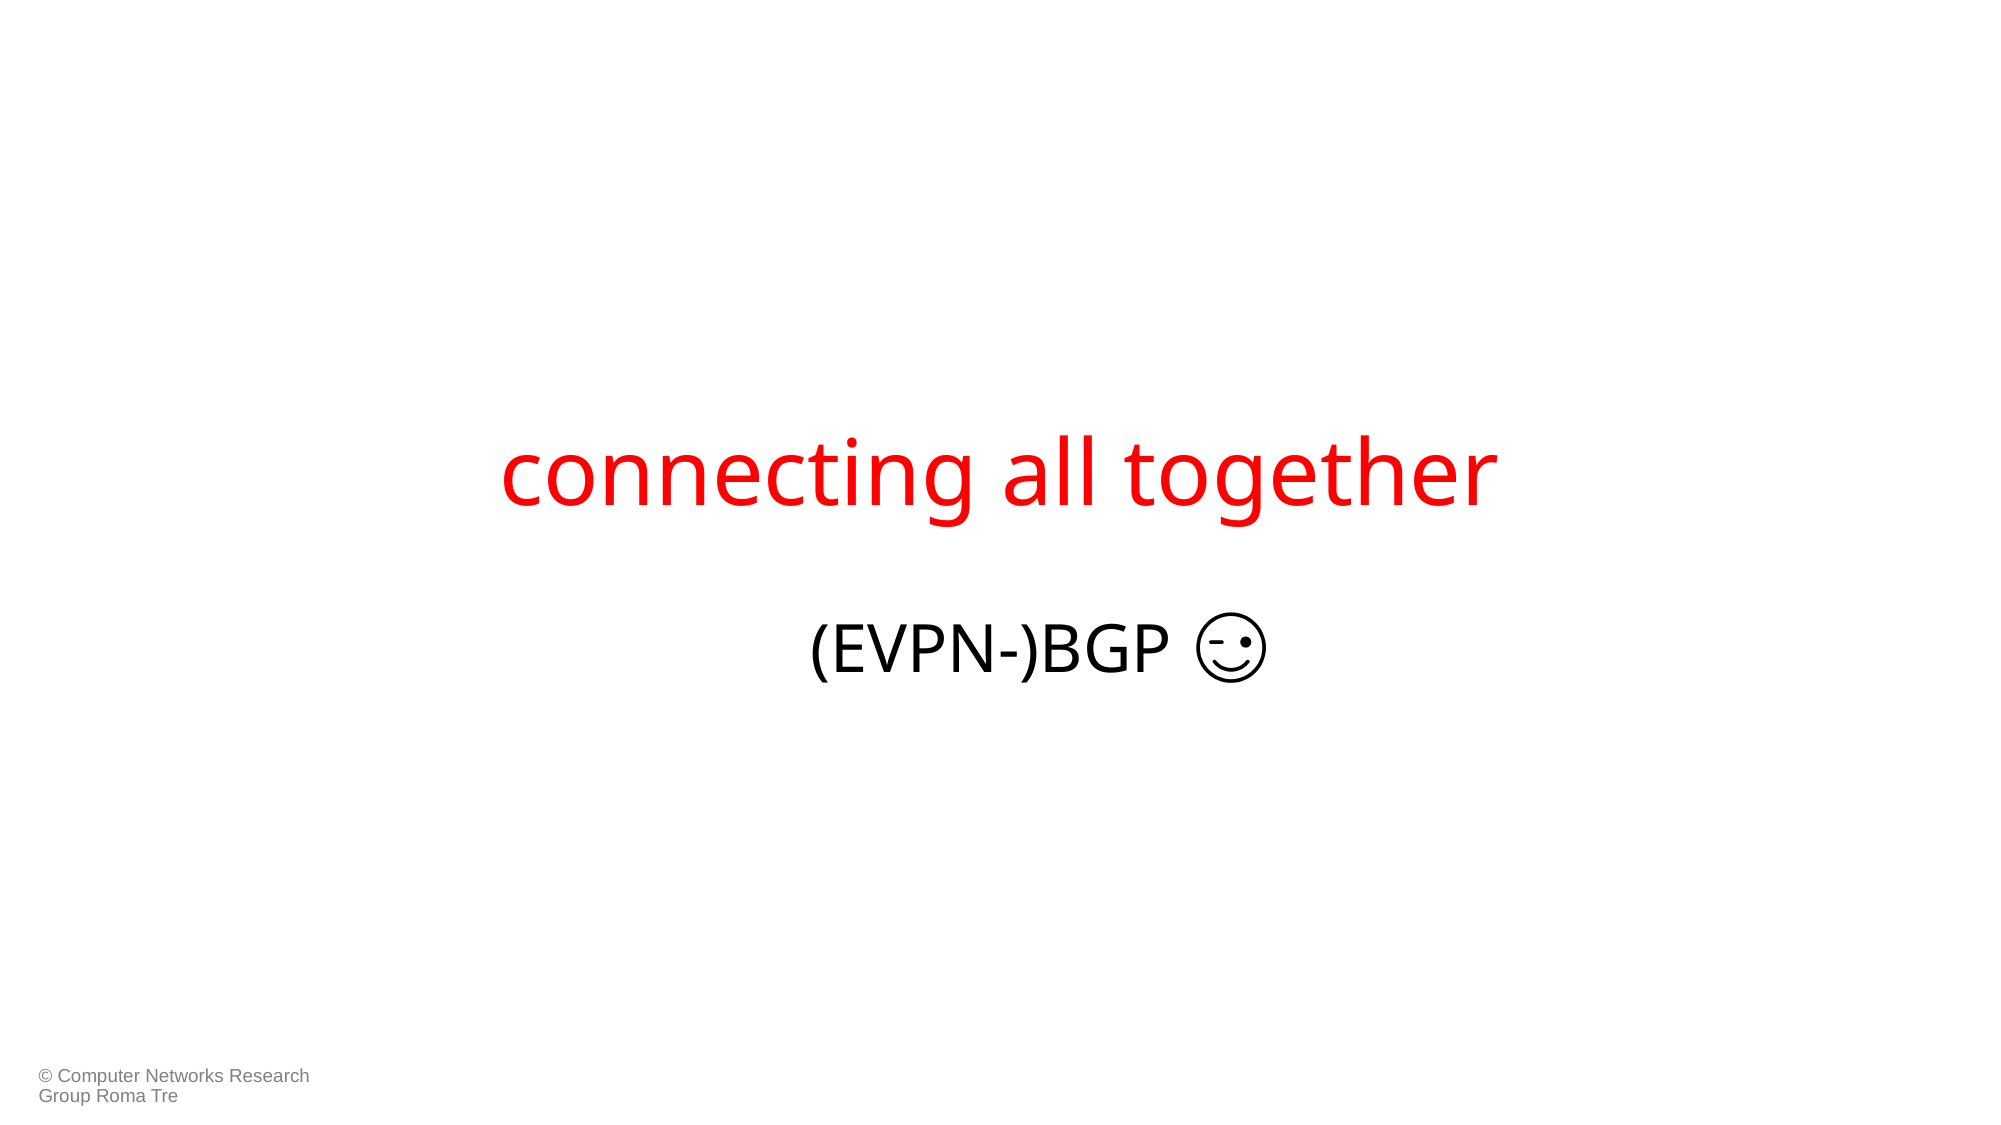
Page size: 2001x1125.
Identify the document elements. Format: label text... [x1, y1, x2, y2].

subtitle (EVPN-)BGP [300, 597, 1700, 712]
title connecting all together [99, 375, 1900, 563]
picture [1187, 603, 1276, 692]
